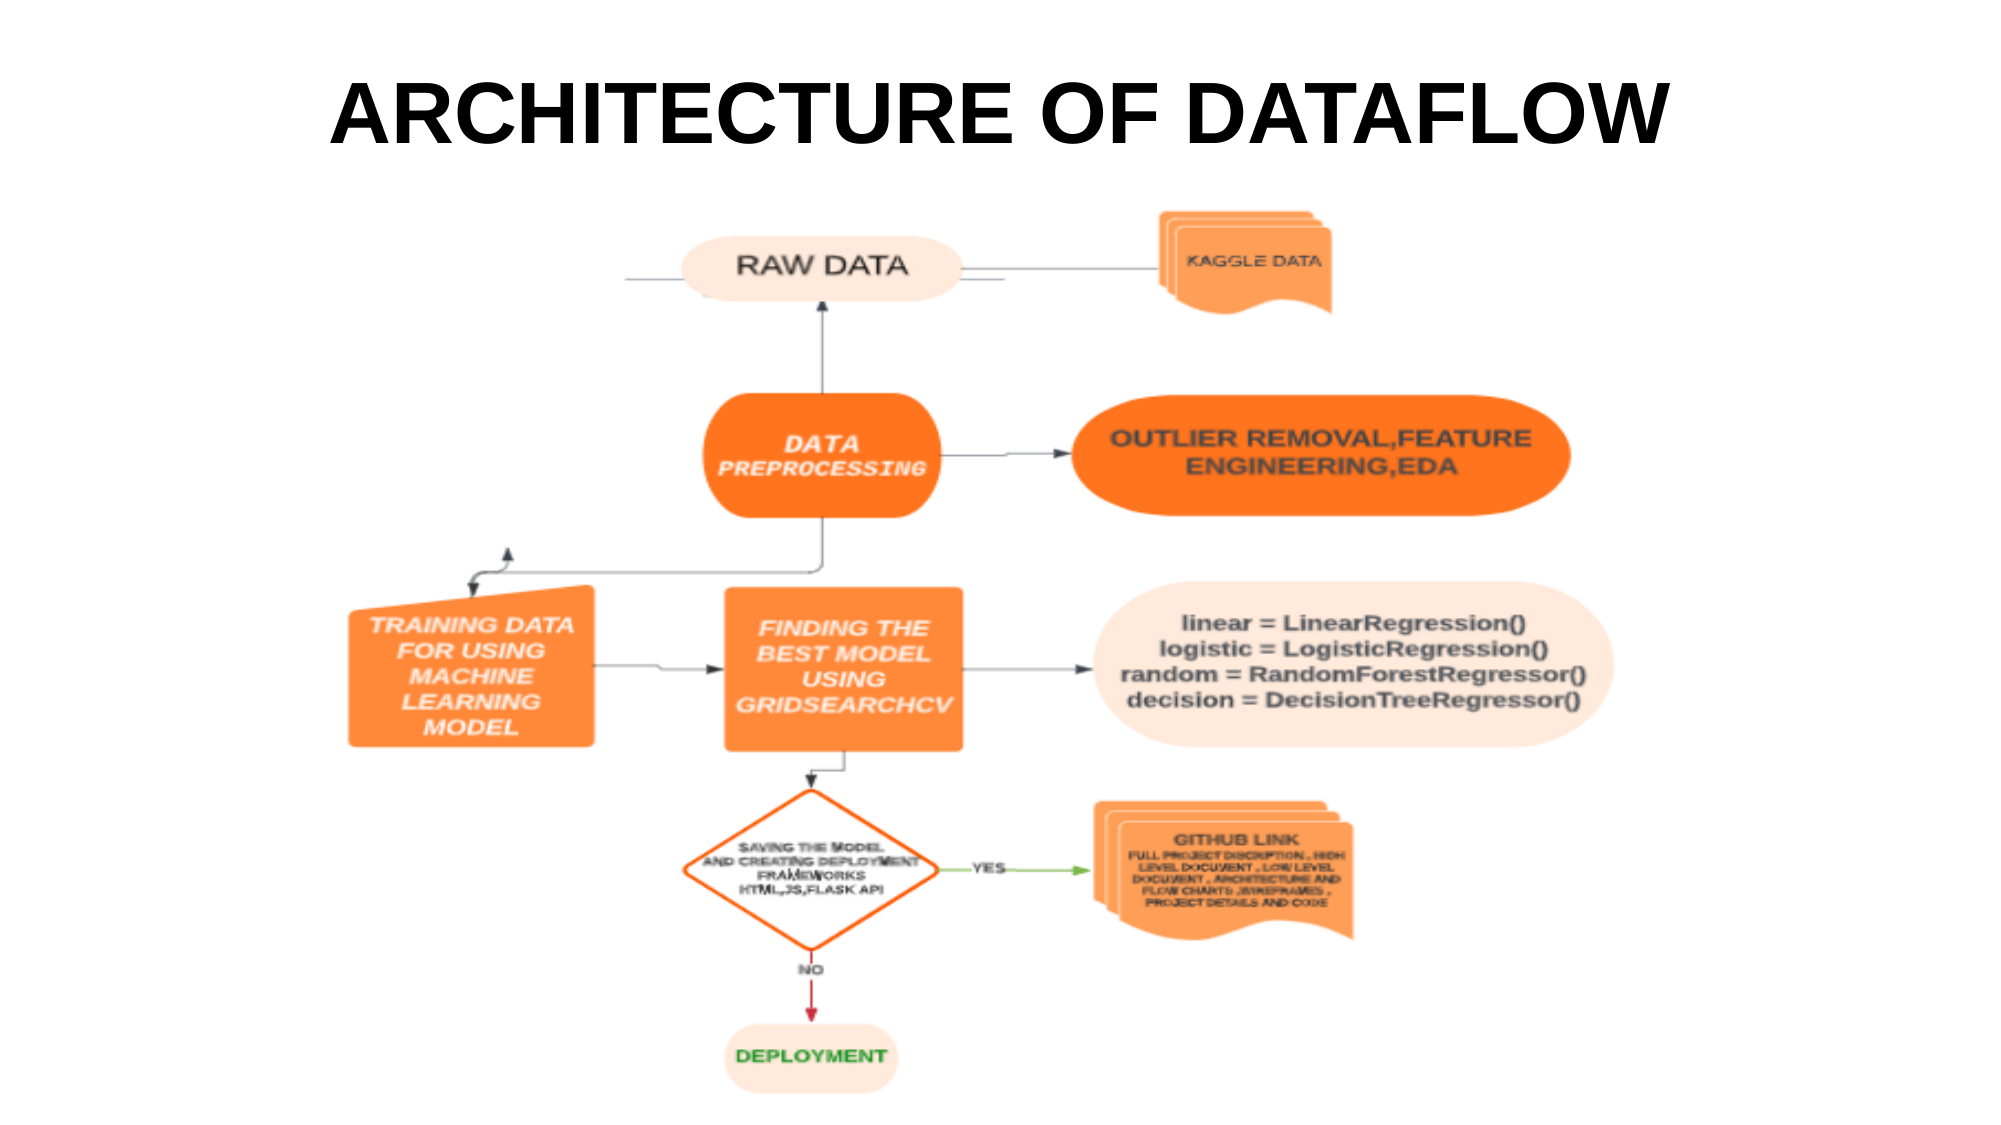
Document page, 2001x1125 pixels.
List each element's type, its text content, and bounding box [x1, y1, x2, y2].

title ARCHITECTURE OF DATAFLOW [281, 0, 1719, 218]
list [311, 184, 1689, 1125]
